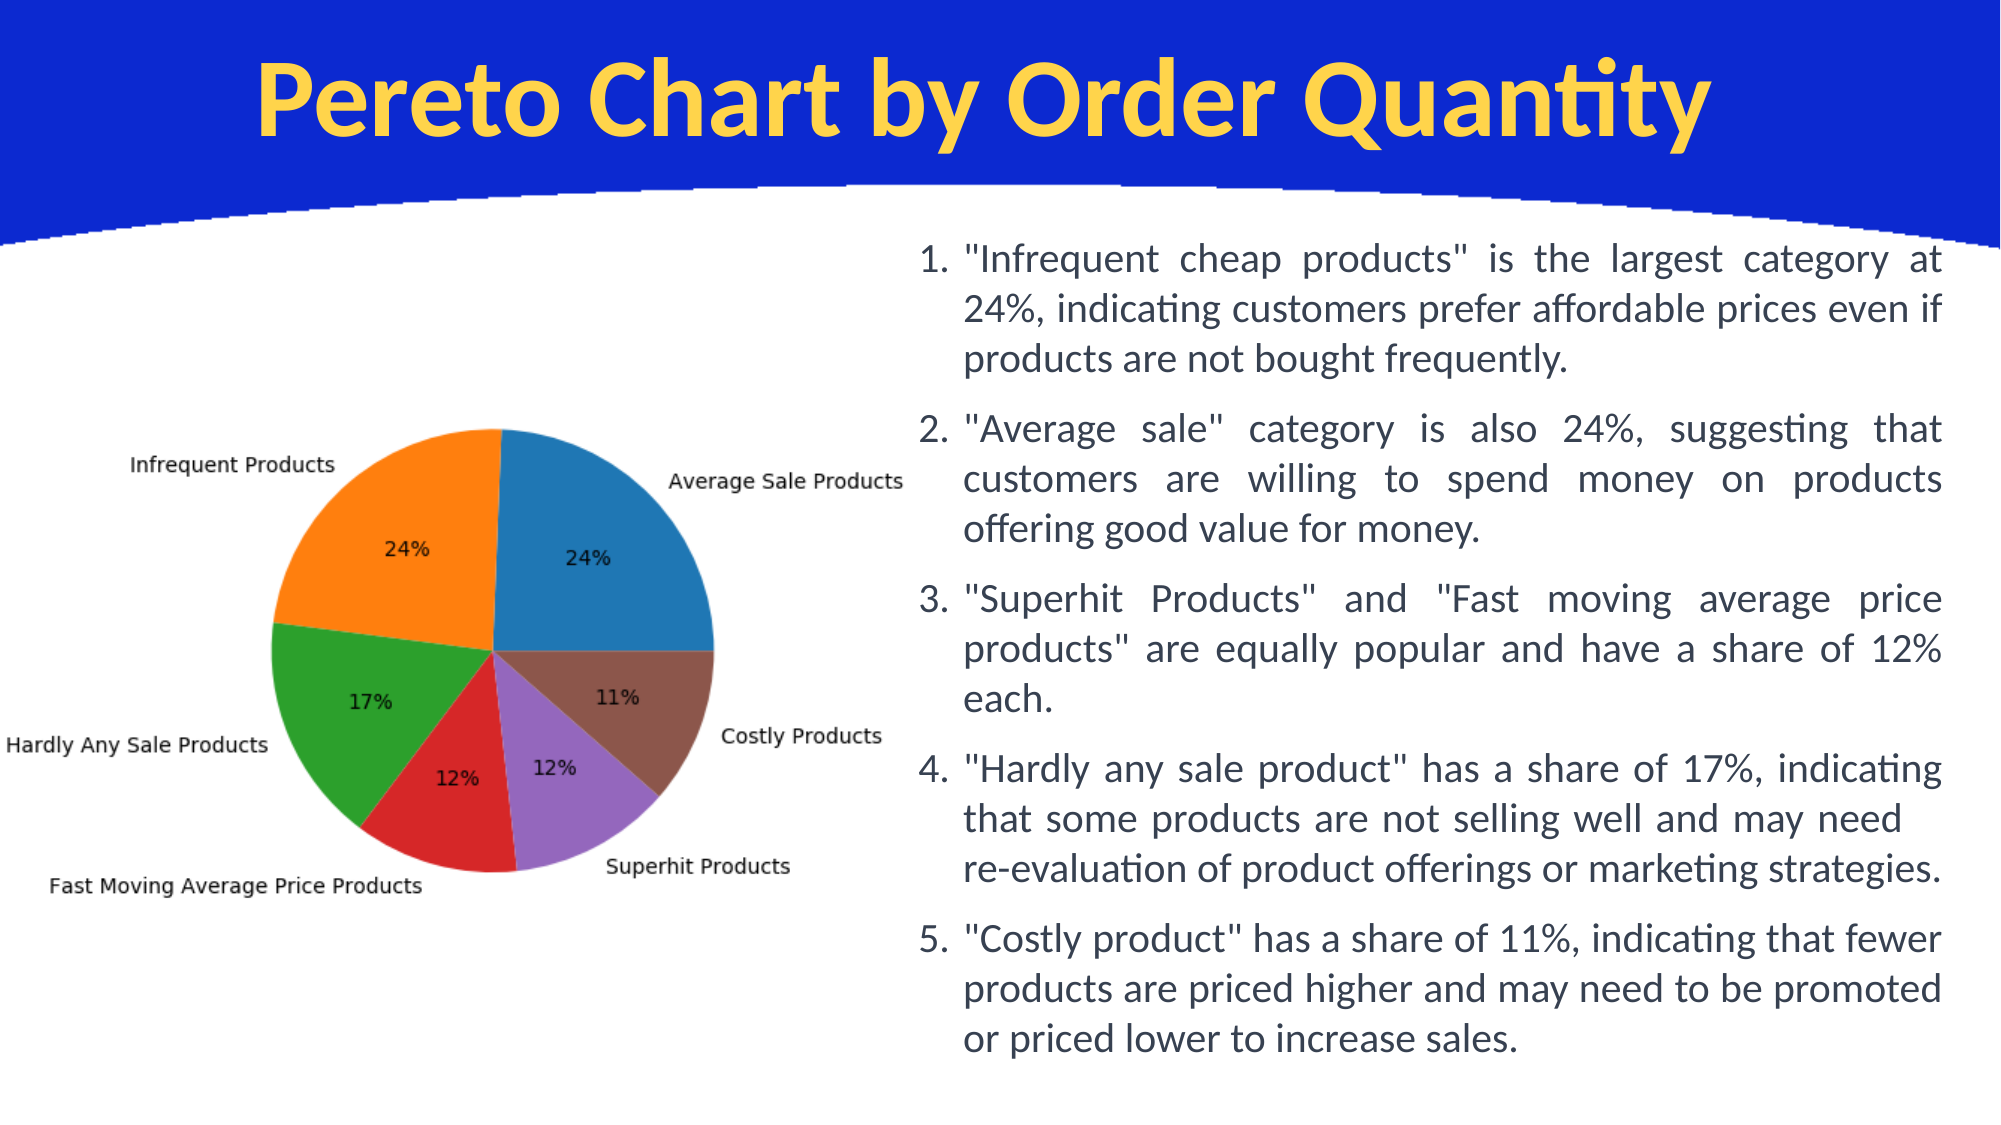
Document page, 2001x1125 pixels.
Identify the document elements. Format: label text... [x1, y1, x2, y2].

picture [0, 0, 2001, 1125]
text_box Pereto Chart by Order Quantity [240, 16, 1730, 167]
text_box "Infrequent cheap products" is the largest category at 24%, indicating customers prefer affordable prices even if products are not bought frequently. "Average sale" category is also 24%, suggesting that customers are willing to spend money on products offering good value for money. "Superhit Products" and "Fast moving average price products" are equally popular and have a share of 12% each. "Hardly any sale product" has a share of 17%, indicating that some products are not selling well and may need re-evaluation of product offerings or marketing strategies. "Costly product" has a share of 11%, indicating that fewer products are priced higher and may need to be promoted or priced lower to increase sales. [903, 223, 1958, 1069]
